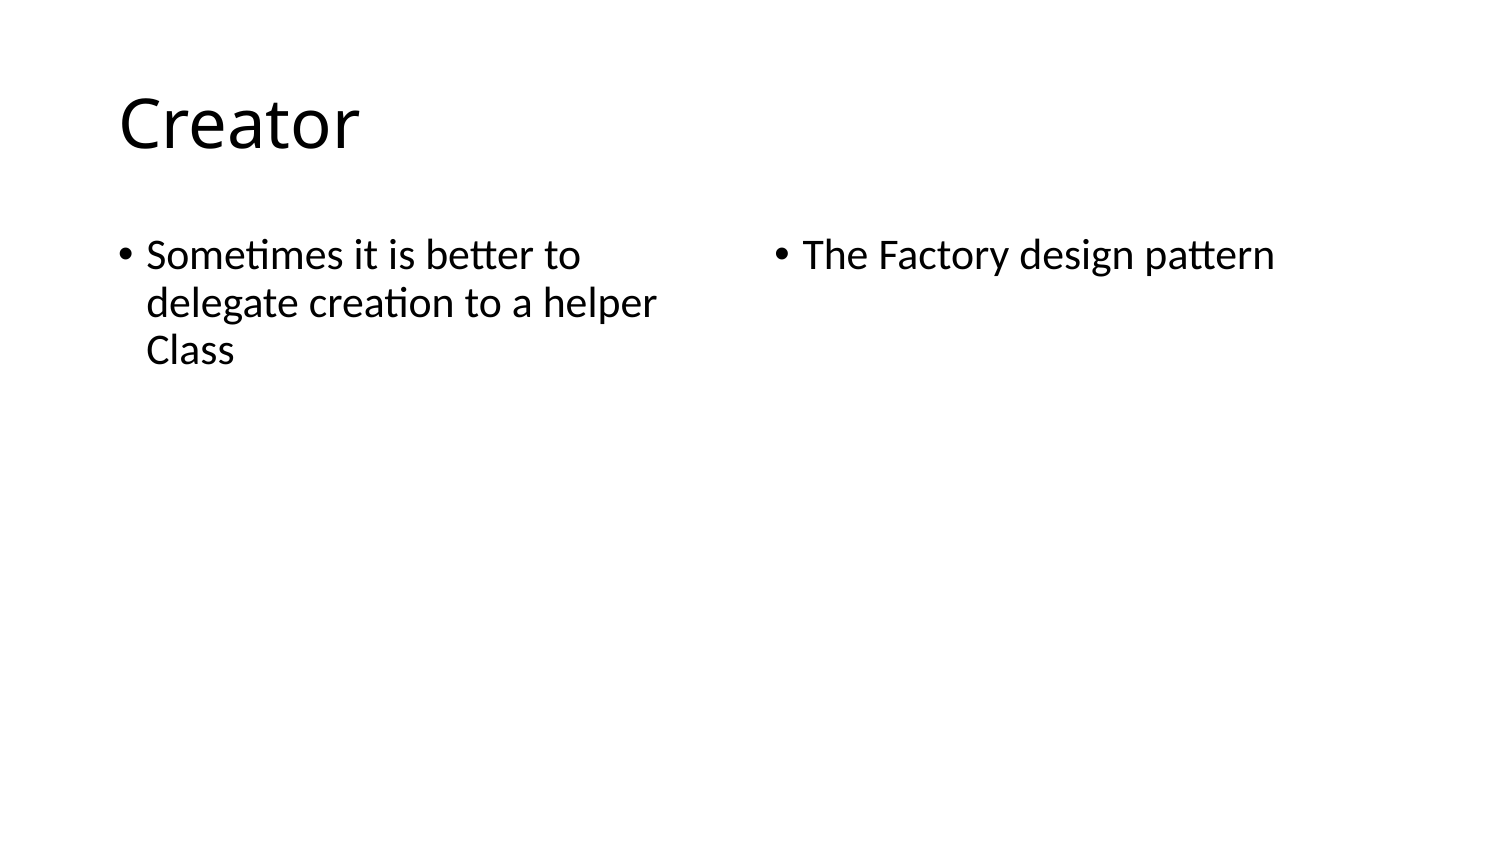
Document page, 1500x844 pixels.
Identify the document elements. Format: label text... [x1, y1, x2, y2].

list Sometimes it is better to delegate creation to a helper Class [103, 224, 741, 760]
list The Factory design pattern [759, 224, 1397, 760]
title Creator [103, 44, 1397, 208]
